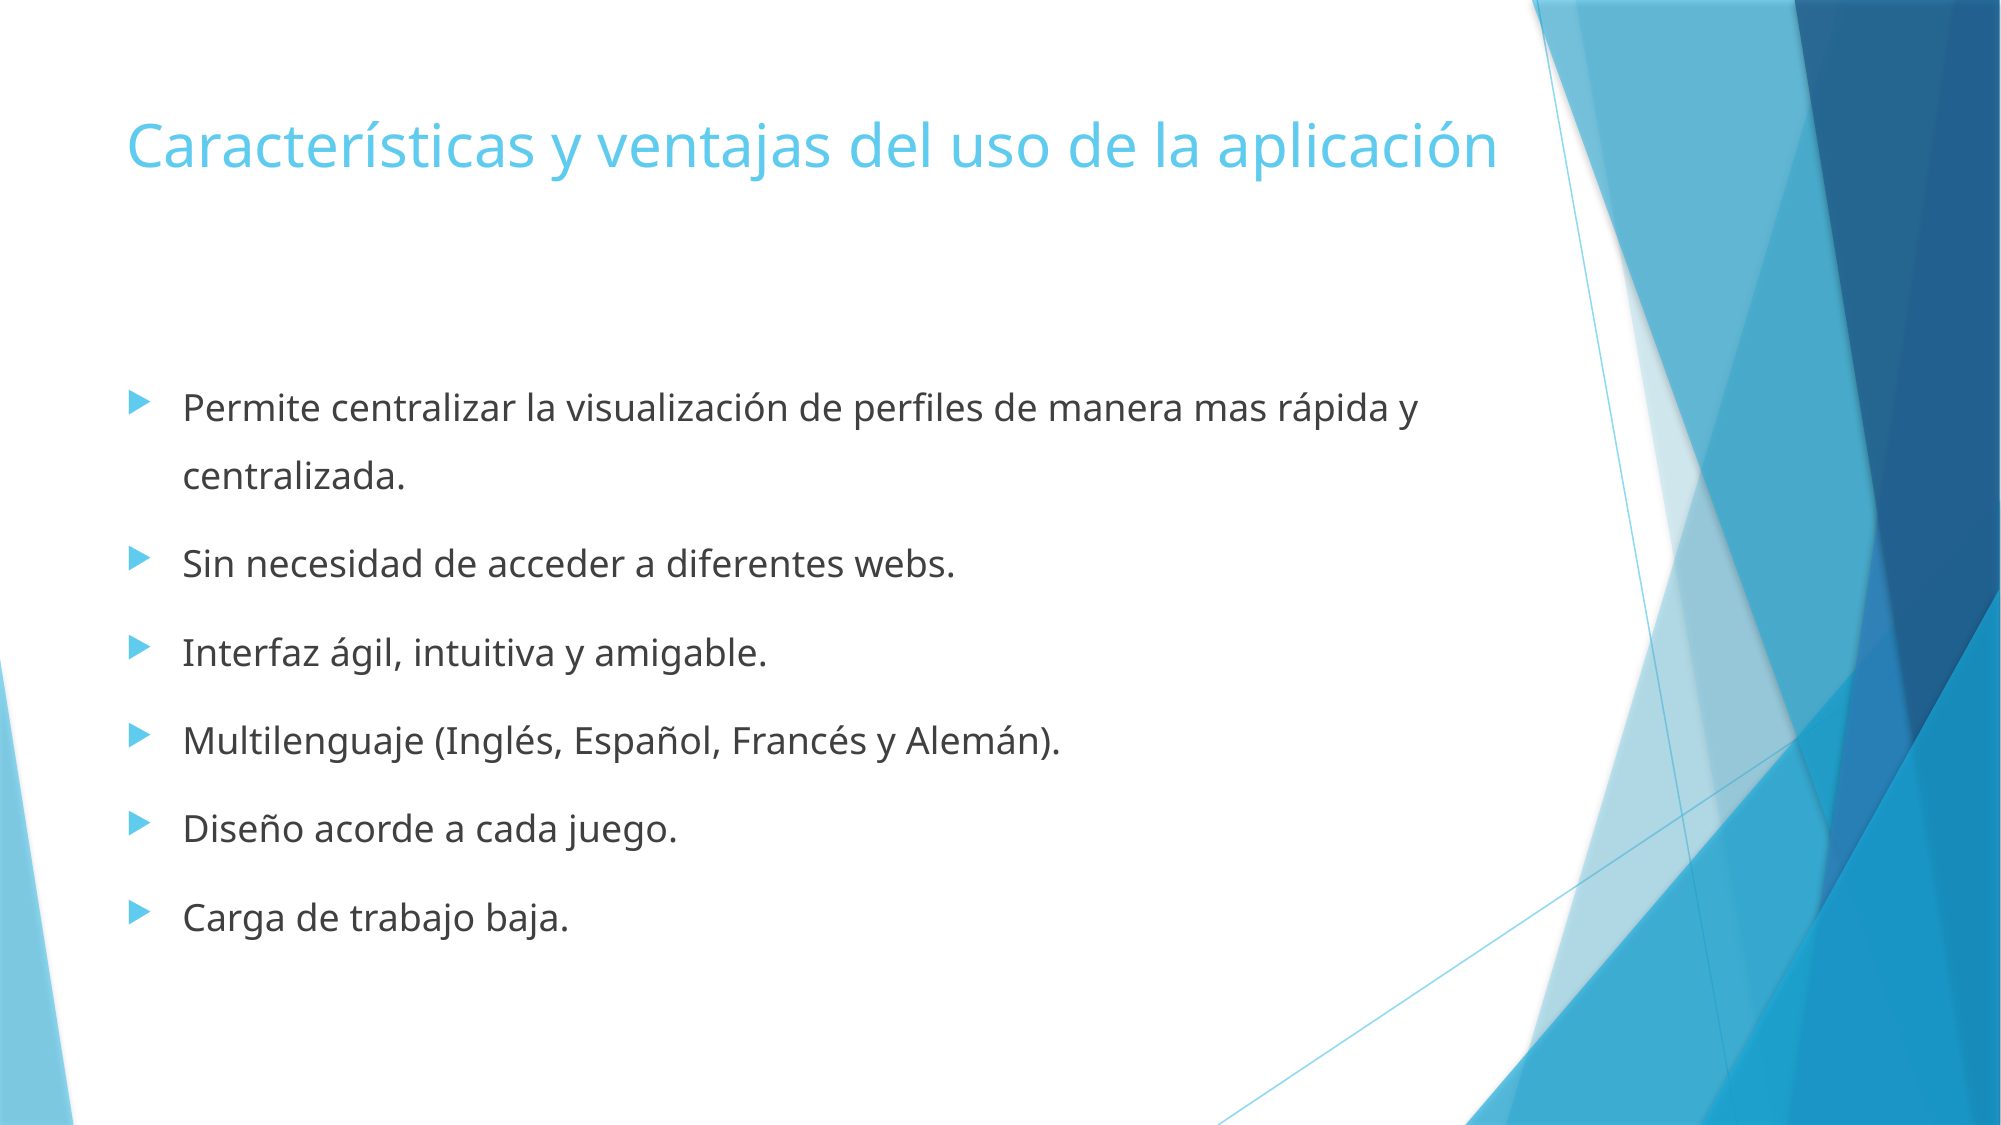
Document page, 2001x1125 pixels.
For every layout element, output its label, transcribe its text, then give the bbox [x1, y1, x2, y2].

list Permite centralizar la visualización de perfiles de manera mas rápida y centralizada. Sin necesidad de acceder a diferentes webs. Interfaz ágil, intuitiva y amigable. Multilenguaje (Inglés, Español, Francés y Alemán). Diseño acorde a cada juego. Carga de trabajo baja. [111, 354, 1522, 992]
title Características y ventajas del uso de la aplicación [111, 99, 1522, 317]
